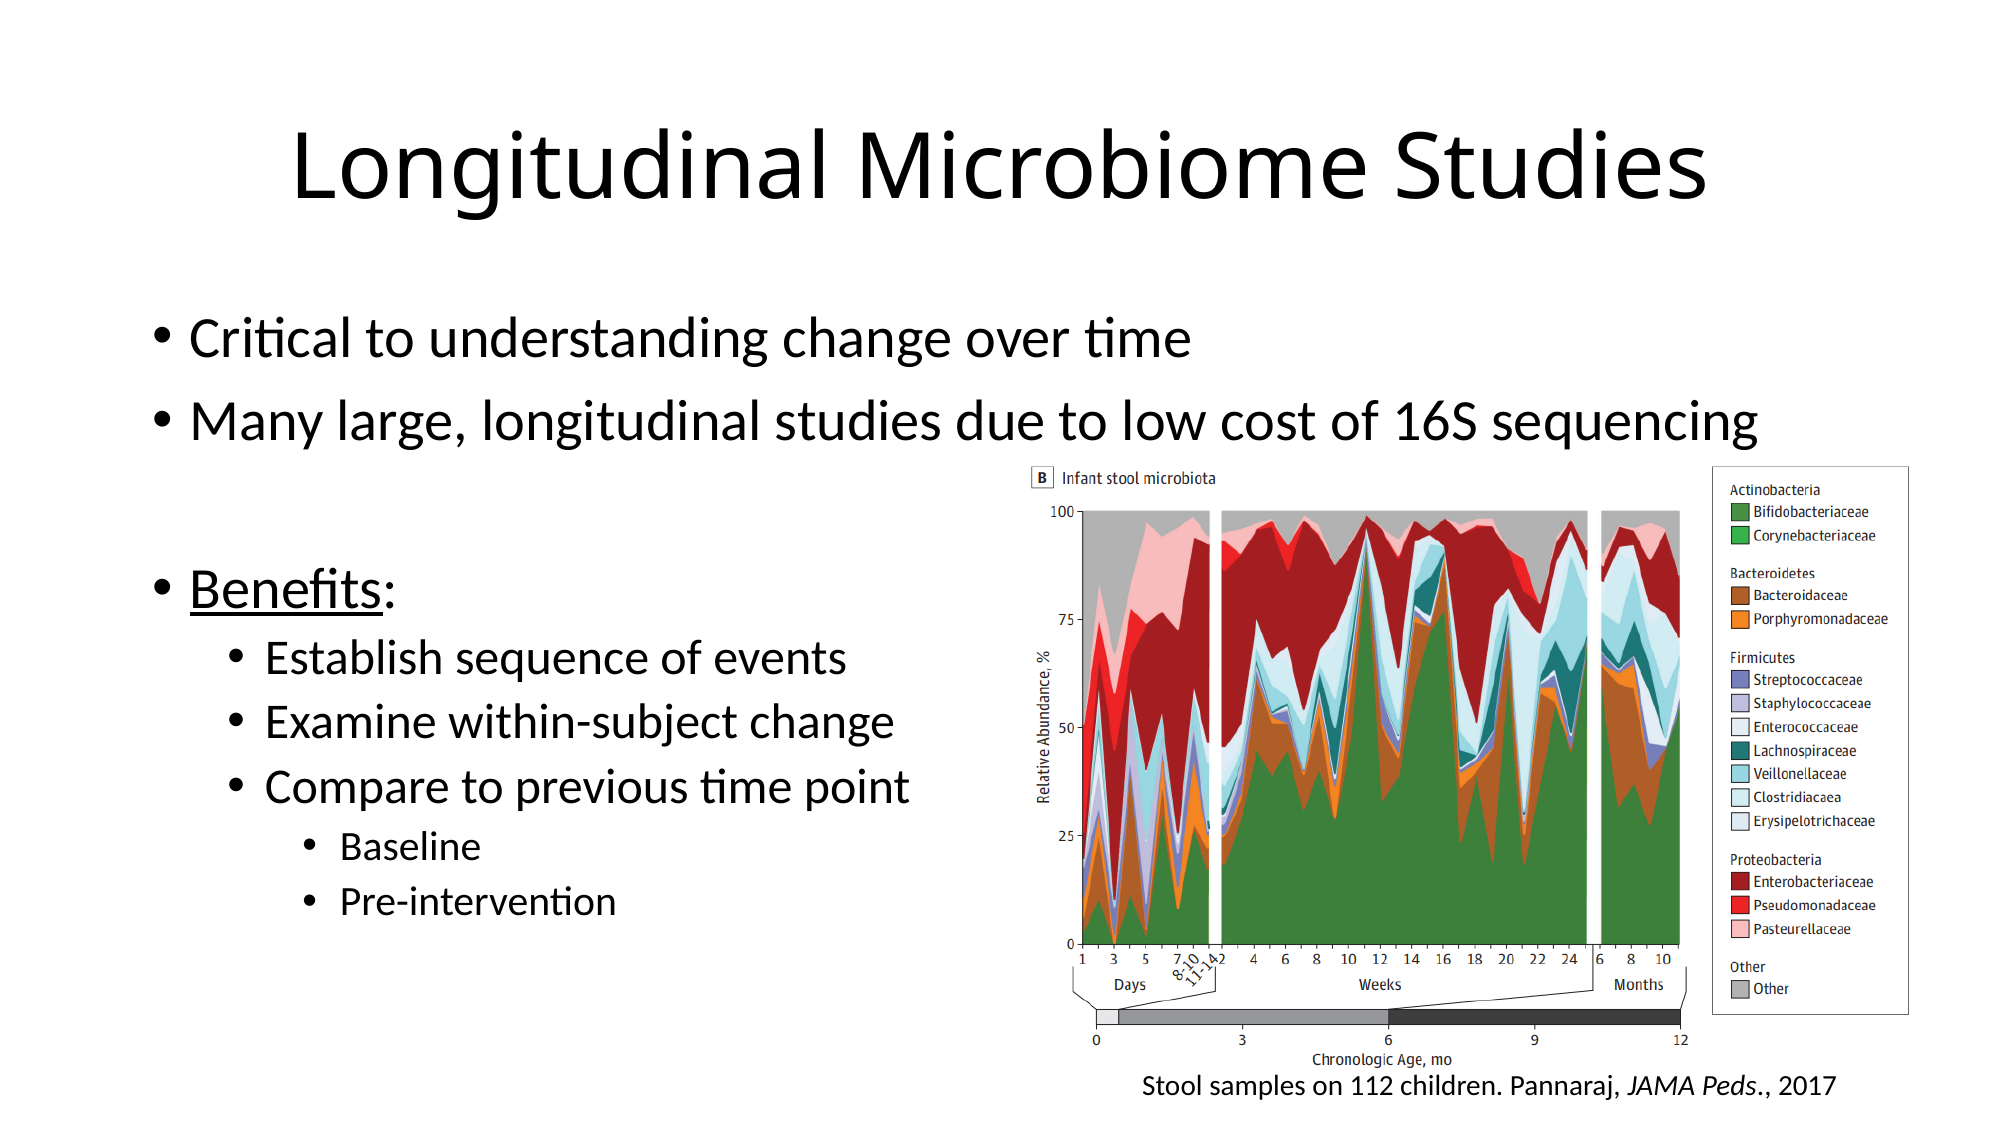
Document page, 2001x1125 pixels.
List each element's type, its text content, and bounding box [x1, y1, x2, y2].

picture [999, 461, 1916, 1074]
text_box Stool samples on 112 children. Pannaraj, JAMA Peds., 2017 [1127, 1074, 1863, 1109]
list Critical to understanding change over time Many large, longitudinal studies due to low cost of 16S sequencing Benefits: Establish sequence of events Examine within-subject change Compare to previous time point Baseline Pre-intervention [137, 299, 1914, 1077]
title Longitudinal Microbiome Studies [137, 59, 1863, 278]
